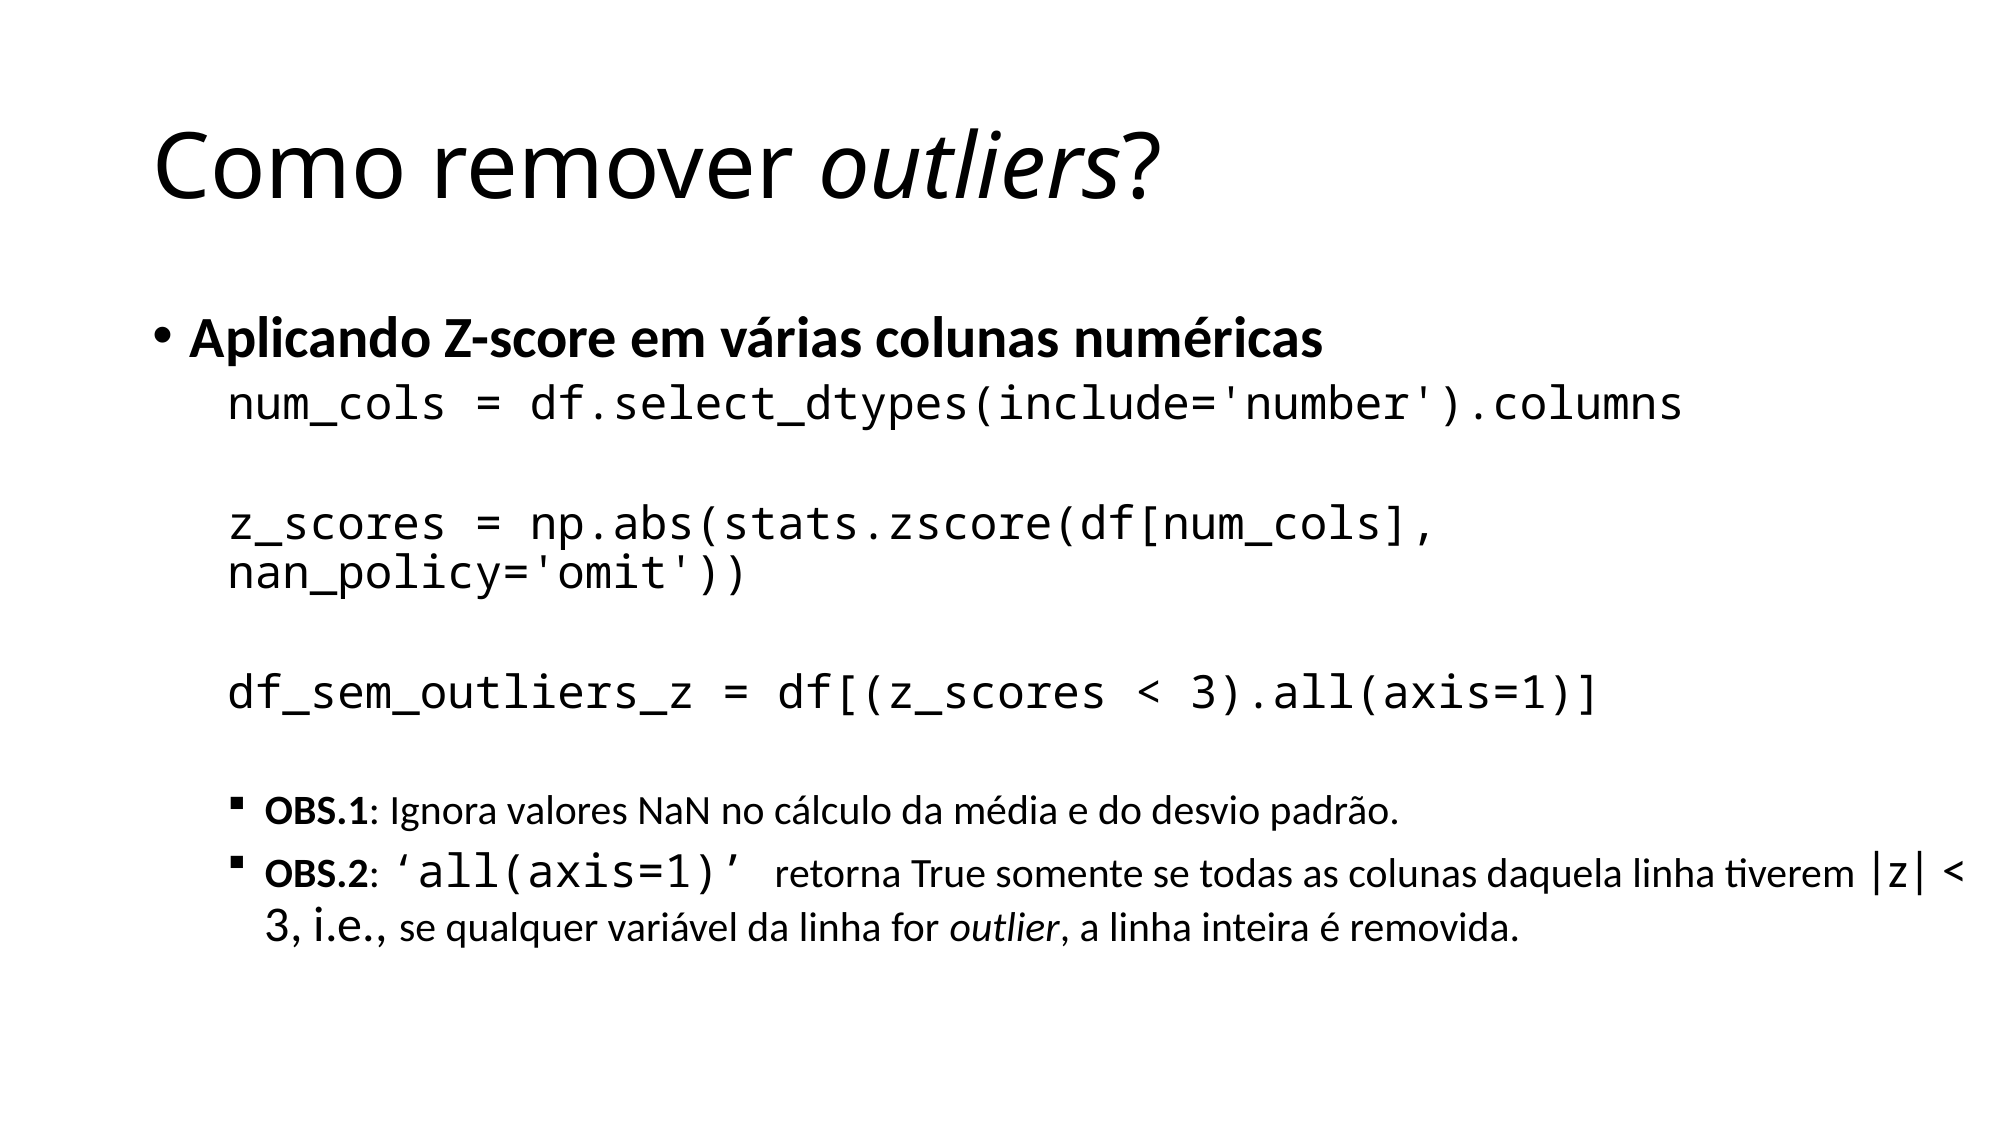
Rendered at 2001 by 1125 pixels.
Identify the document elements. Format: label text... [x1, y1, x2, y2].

list Aplicando Z-score em várias colunas numéricas num_cols = df.select_dtypes(include='number').columns z_scores = np.abs(stats.zscore(df[num_cols], nan_policy='omit')) df_sem_outliers_z = df[(z_scores < 3).all(axis=1)] OBS.1: Ignora valores NaN no cálculo da média e do desvio padrão. OBS.2: ‘all(axis=1)’ retorna True somente se todas as colunas daquela linha tiverem |z| < 3, i.e., se qualquer variável da linha for outlier, a linha inteira é removida. [137, 299, 2000, 1125]
title Como remover outliers? [137, 59, 1863, 278]
